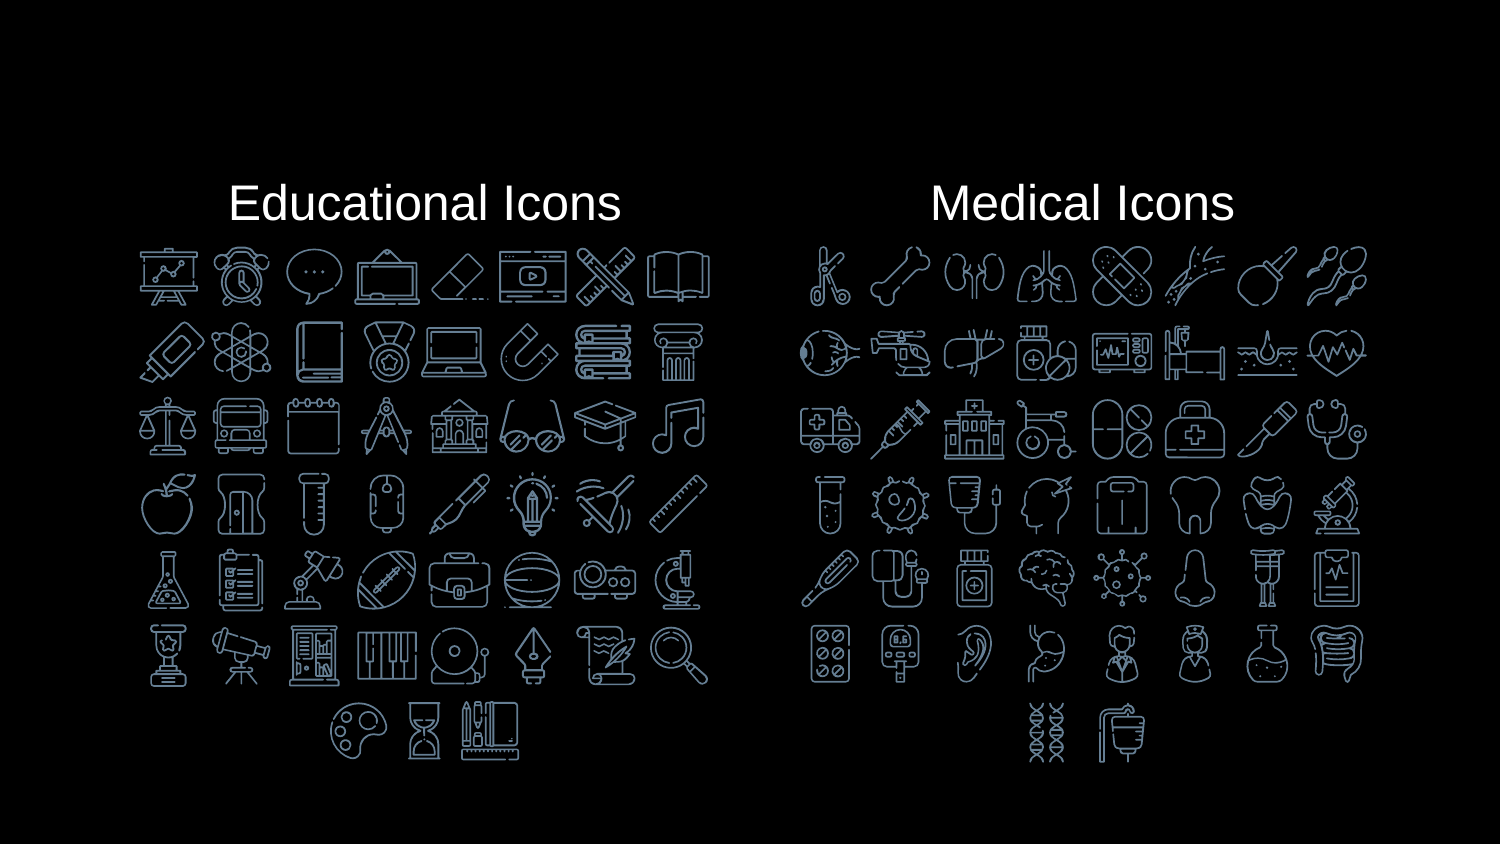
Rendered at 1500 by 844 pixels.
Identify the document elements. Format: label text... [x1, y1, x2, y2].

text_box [1015, 399, 1077, 460]
text_box [948, 475, 1001, 535]
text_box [1164, 245, 1226, 307]
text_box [942, 252, 1007, 300]
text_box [295, 321, 344, 384]
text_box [146, 550, 190, 610]
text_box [360, 396, 413, 456]
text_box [362, 321, 417, 383]
text_box [357, 631, 417, 680]
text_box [956, 549, 993, 608]
text_box [647, 251, 710, 303]
text_box [943, 329, 1005, 378]
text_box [140, 473, 197, 535]
text_box [354, 248, 420, 305]
text_box [575, 246, 636, 307]
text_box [869, 246, 931, 307]
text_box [1019, 475, 1073, 535]
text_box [653, 323, 704, 382]
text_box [575, 474, 636, 534]
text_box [212, 397, 269, 455]
text_box [870, 399, 931, 460]
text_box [212, 246, 271, 307]
text_box [429, 473, 490, 535]
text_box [326, 702, 389, 760]
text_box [573, 560, 637, 600]
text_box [286, 397, 340, 455]
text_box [814, 475, 846, 535]
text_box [288, 625, 340, 687]
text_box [428, 552, 491, 609]
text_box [1016, 325, 1078, 382]
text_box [798, 329, 861, 377]
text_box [870, 475, 931, 535]
text_box [649, 474, 708, 534]
title Medical Icons [797, 155, 1369, 235]
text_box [149, 624, 187, 688]
text_box [1250, 549, 1285, 607]
text_box [1169, 476, 1221, 535]
text_box [1105, 624, 1139, 683]
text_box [427, 627, 490, 685]
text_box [430, 398, 489, 454]
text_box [139, 247, 198, 306]
text_box [369, 474, 405, 534]
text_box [283, 550, 345, 610]
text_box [651, 398, 705, 455]
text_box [497, 322, 560, 382]
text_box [1091, 332, 1153, 374]
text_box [285, 248, 343, 305]
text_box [139, 321, 206, 384]
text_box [506, 471, 559, 537]
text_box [799, 405, 861, 454]
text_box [407, 701, 441, 760]
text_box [1171, 549, 1218, 608]
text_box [503, 551, 561, 609]
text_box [1092, 548, 1152, 607]
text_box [1313, 549, 1360, 608]
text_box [1313, 475, 1361, 535]
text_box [1016, 249, 1078, 303]
text_box [574, 400, 637, 452]
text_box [210, 321, 274, 383]
title Educational Icons [139, 155, 711, 235]
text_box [1178, 624, 1212, 683]
text_box [1237, 246, 1298, 307]
text_box [575, 324, 632, 380]
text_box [421, 326, 488, 378]
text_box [1029, 702, 1064, 763]
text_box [1017, 549, 1076, 608]
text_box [654, 549, 701, 611]
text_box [871, 549, 932, 608]
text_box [1096, 475, 1148, 535]
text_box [810, 624, 851, 683]
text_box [356, 550, 417, 610]
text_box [1098, 702, 1146, 763]
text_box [647, 626, 709, 685]
text_box [1306, 329, 1367, 377]
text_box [1236, 329, 1298, 377]
text_box [298, 472, 330, 536]
text_box [1310, 624, 1364, 683]
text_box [499, 399, 566, 453]
text_box [1242, 476, 1292, 535]
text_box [431, 253, 490, 301]
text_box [943, 399, 1005, 460]
text_box [1164, 325, 1226, 381]
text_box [881, 624, 920, 683]
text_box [460, 700, 520, 761]
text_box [1241, 624, 1291, 683]
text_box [1306, 245, 1370, 307]
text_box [218, 548, 264, 612]
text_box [956, 624, 996, 683]
text_box [139, 396, 197, 456]
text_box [498, 250, 567, 303]
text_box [217, 473, 266, 536]
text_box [1306, 398, 1369, 460]
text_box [1027, 624, 1071, 683]
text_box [800, 549, 860, 608]
text_box [1237, 401, 1298, 458]
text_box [1091, 398, 1154, 460]
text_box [575, 625, 636, 686]
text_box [810, 245, 852, 307]
text_box [514, 627, 552, 685]
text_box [870, 329, 931, 377]
text_box [212, 626, 271, 685]
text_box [1090, 245, 1155, 307]
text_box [1164, 400, 1226, 459]
